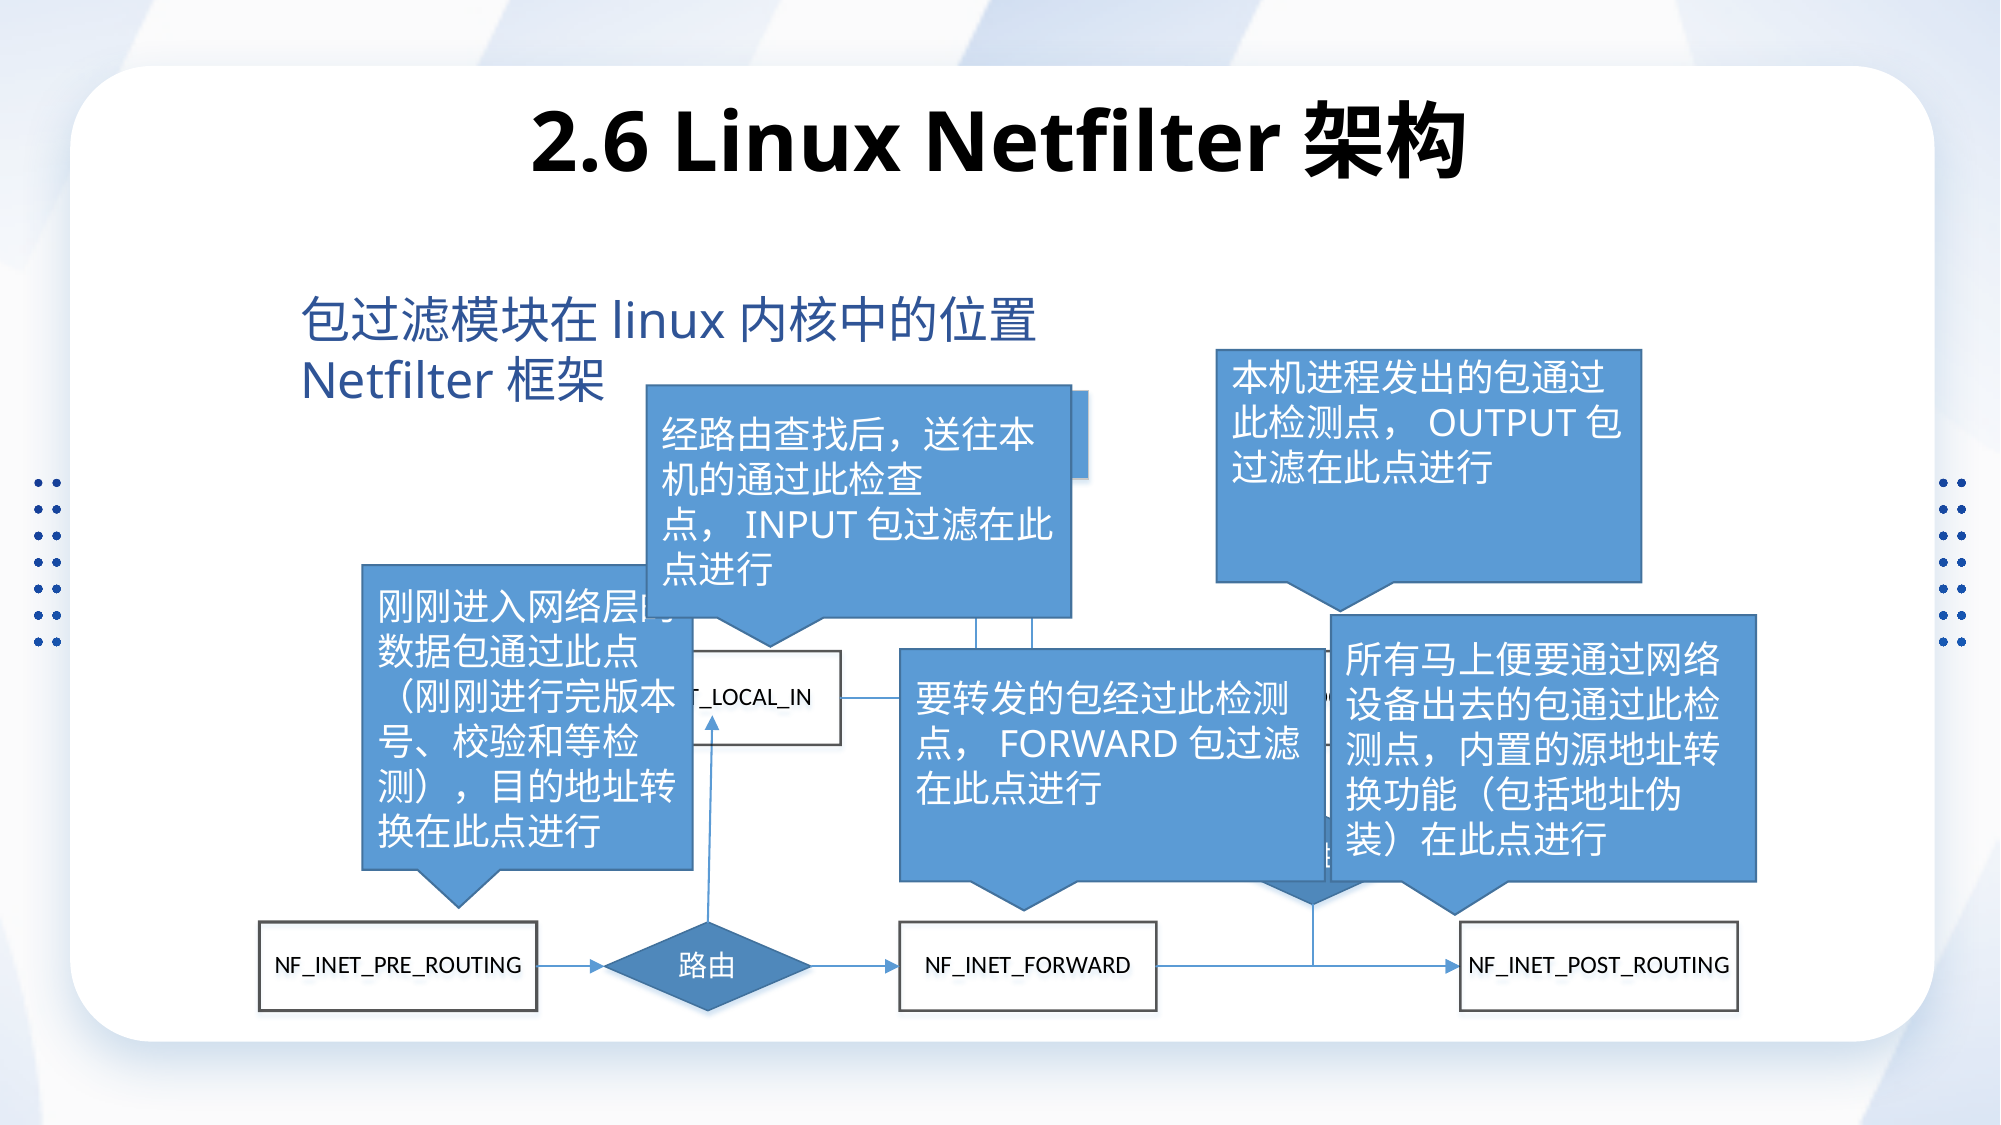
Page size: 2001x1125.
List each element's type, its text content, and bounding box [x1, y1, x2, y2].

text_box 所有马上便要通过网络设备出去的包通过此检测点，内置的源地址转换功能（包括地址伪装）在此点进行 [1750, 614, 1758, 883]
text_box 包过滤模块在linux内核中的位置 Netfilter框架 [285, 281, 1493, 385]
title 2.6 Linux Netfilter架构 [137, 88, 1863, 195]
text_box 本机进程发出的包通过此检测点，OUTPUT包过滤在此点进行 [1215, 348, 1643, 385]
picture [0, 0, 2000, 1125]
